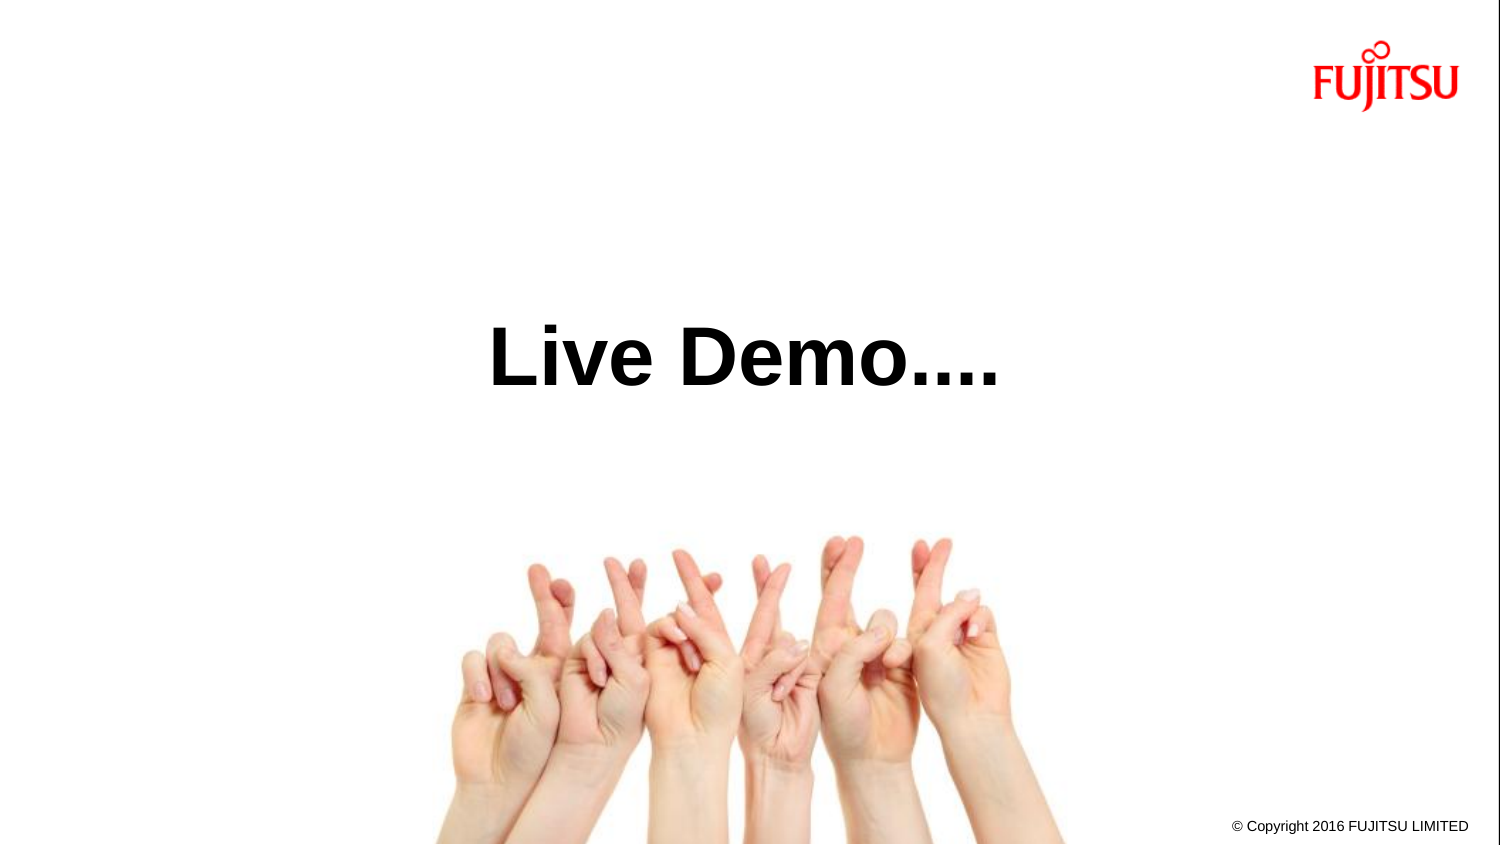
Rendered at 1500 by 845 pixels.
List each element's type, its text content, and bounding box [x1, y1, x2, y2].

picture [0, 0, 1500, 845]
title Live Demo.... [473, 307, 1026, 410]
